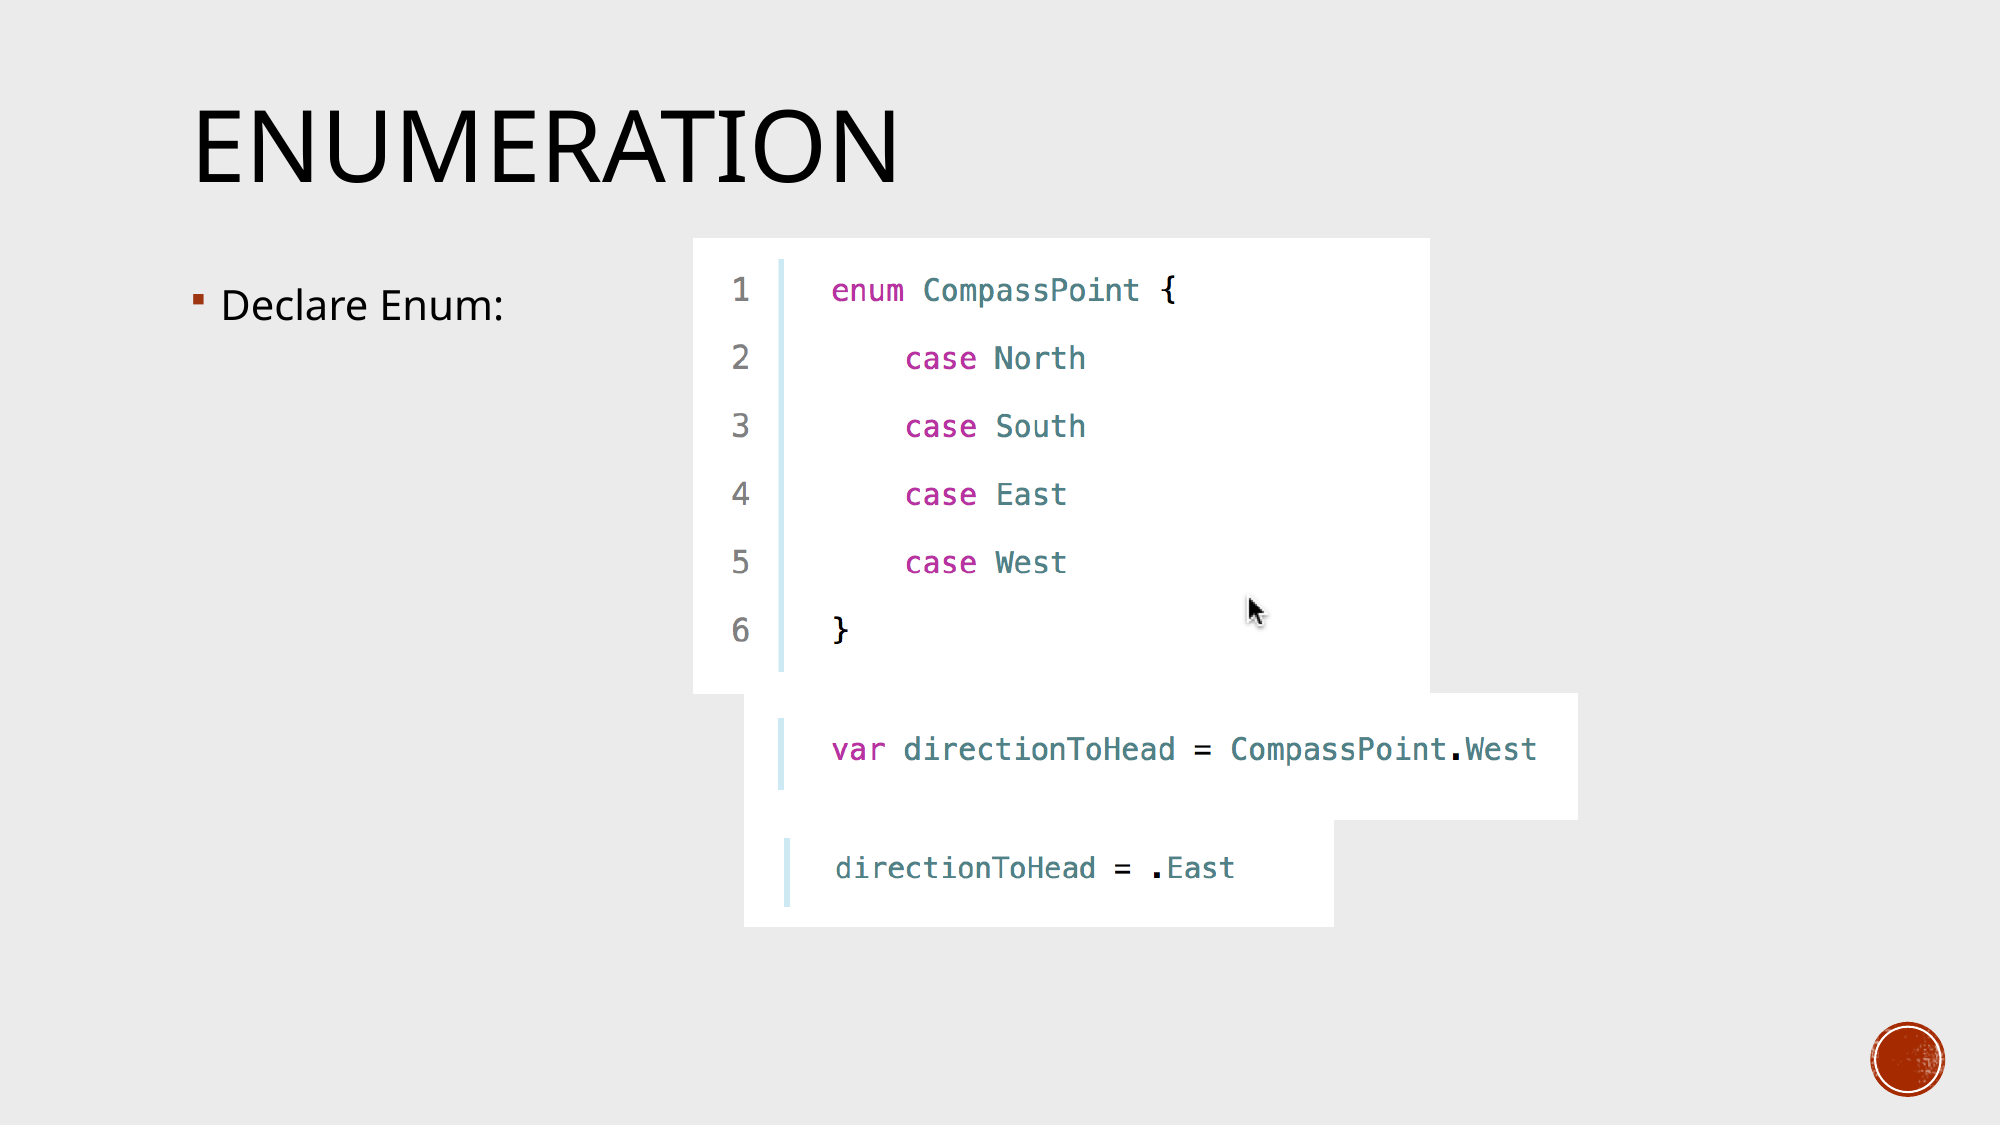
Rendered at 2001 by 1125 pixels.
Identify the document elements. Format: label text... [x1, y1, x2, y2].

list Declare Enum: [175, 276, 1826, 1013]
picture [693, 238, 1578, 927]
title Enumeration [175, 75, 1826, 225]
